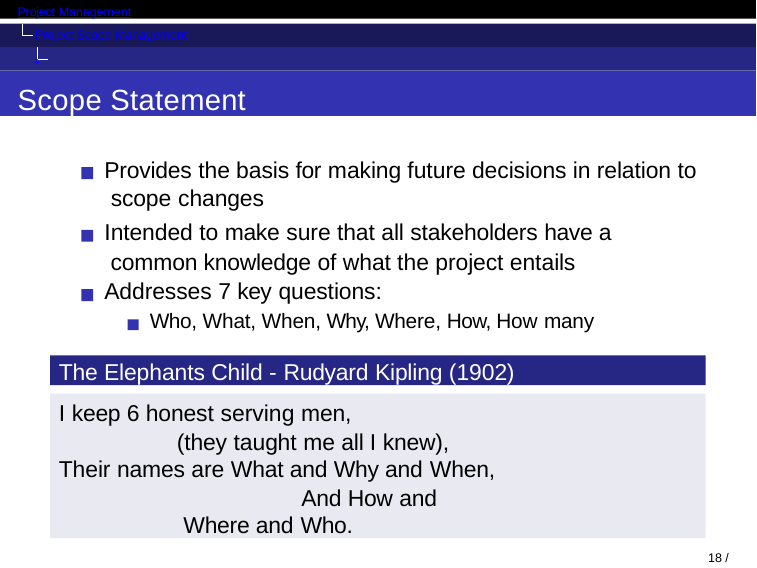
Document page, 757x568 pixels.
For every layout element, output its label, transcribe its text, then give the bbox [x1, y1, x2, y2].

slide_number 18 / 53 [701, 548, 746, 568]
text_box [0, 47, 756, 70]
text_box [191, 23, 756, 47]
text_box Project Management [0, 0, 756, 19]
text_box Project Scope Management Introduction [33, 16, 191, 66]
text_box [81, 289, 94, 302]
text_box The Elephants Child - Rudyard Kipling (1902) [50, 355, 706, 386]
text_box [0, 23, 33, 47]
text_box I keep 6 honest serving men, (they taught me all I knew), Their names are What and Why and When, And How and Where and Who. [50, 393, 706, 539]
text_box Scope Statement [0, 70, 756, 116]
text_box [81, 229, 94, 242]
text_box [81, 167, 94, 180]
text_box Provides the basis for making future decisions in relation to scope changes Intended to make sure that all stakeholders have a common knowledge of what the project entails Addresses 7 key questions: Who, What, When, Why, Where, How, How many [102, 154, 699, 333]
